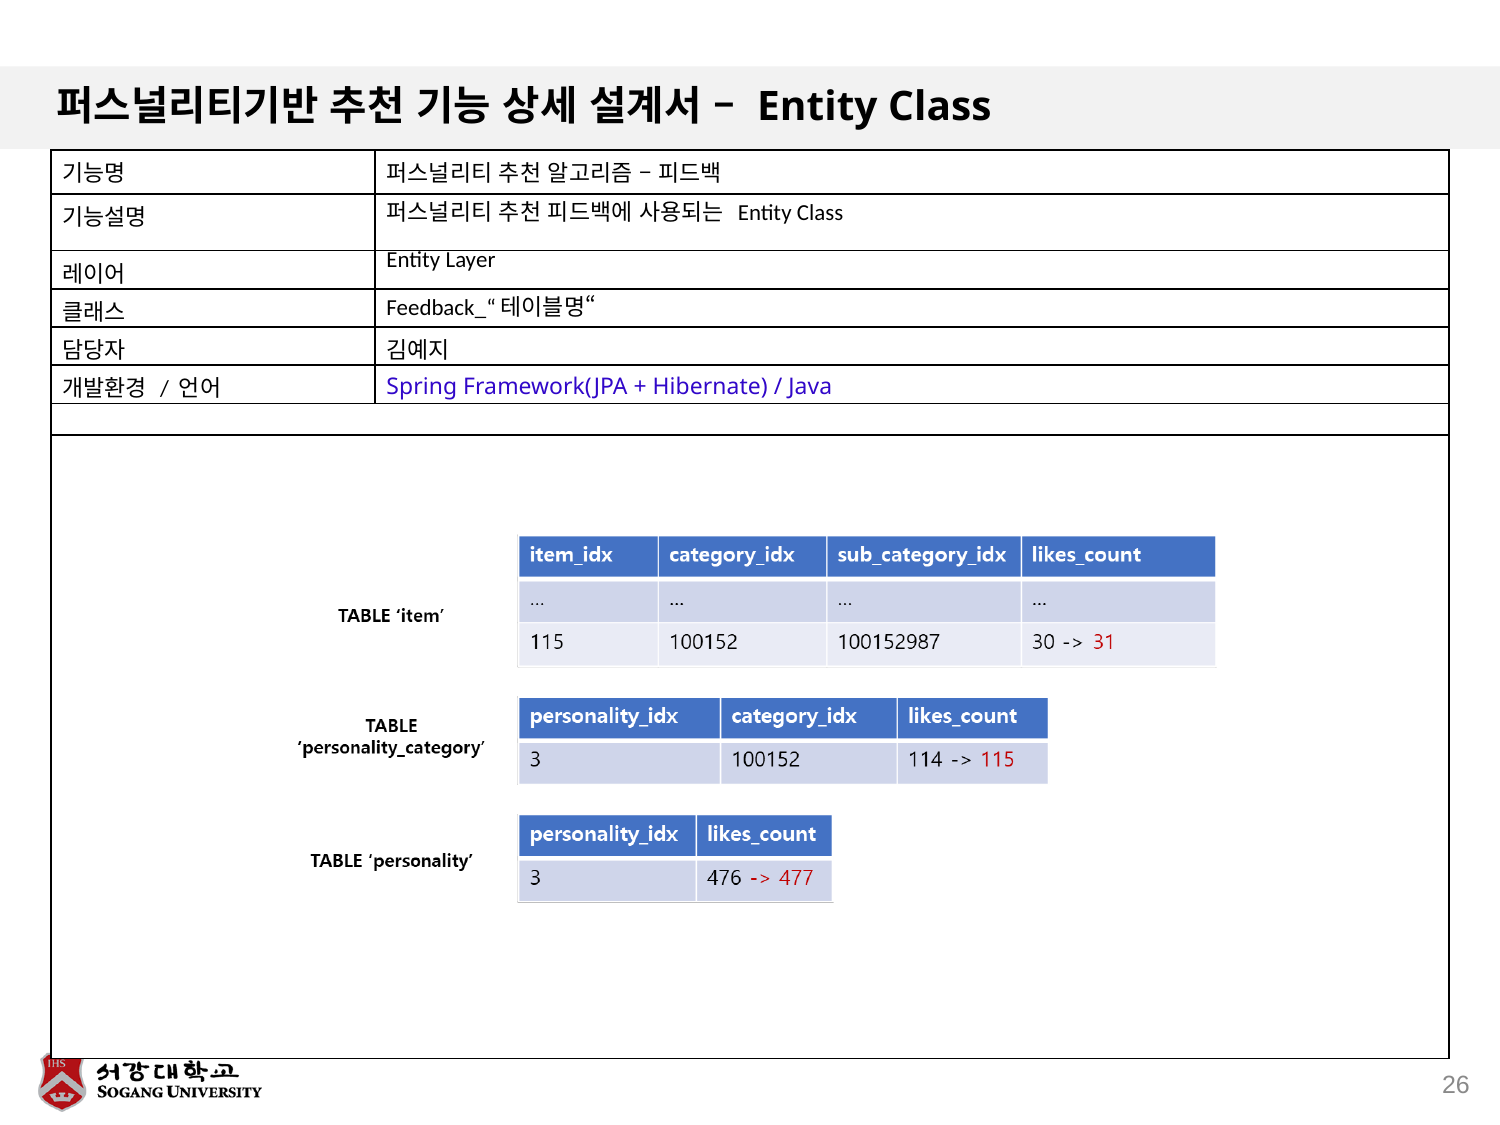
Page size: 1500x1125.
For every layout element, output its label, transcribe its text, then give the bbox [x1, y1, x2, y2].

table_cell [52, 436, 1448, 1058]
table_cell Spring Framework(JPA + Hibernate) / Java [376, 366, 1448, 403]
table_cell 개발환경 / 언어 [52, 366, 374, 403]
table_cell Feedback_“테이블명“ [376, 290, 1448, 326]
table_cell Entity Layer [376, 251, 1448, 288]
table_cell 퍼스널리티 추천 피드백에 사용되는 Entity Class [376, 195, 1448, 250]
picture [281, 534, 1219, 903]
table_cell 레이어 [52, 251, 374, 288]
title 퍼스널리티기반 추천 기능 상세 설계서 – Entity Class [41, 64, 1459, 149]
picture [0, 1031, 294, 1125]
table_header 기능명 [52, 151, 374, 193]
table_cell 기능설명 [52, 195, 374, 250]
table_cell [52, 404, 1448, 434]
table_cell 담당자 [52, 328, 374, 364]
table_header 퍼스널리티 추천 알고리즘 – 피드백 [376, 151, 1448, 193]
slide_number 26 [1147, 1053, 1485, 1114]
table_cell 김예지 [376, 328, 1448, 364]
table_cell 클래스 [52, 290, 374, 326]
